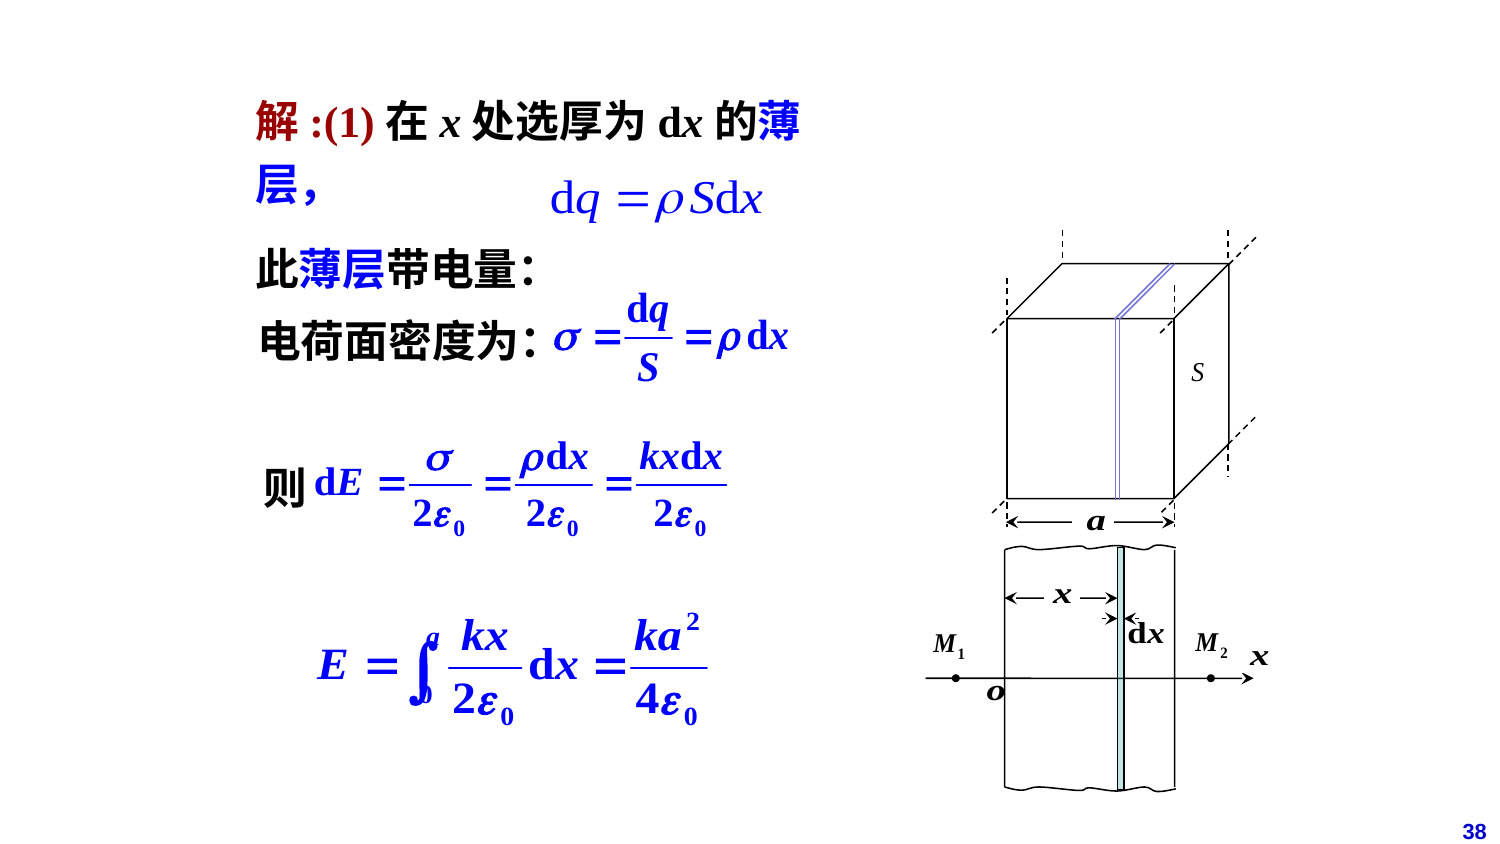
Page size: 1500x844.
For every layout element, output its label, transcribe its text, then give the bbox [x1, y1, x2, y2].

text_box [925, 230, 1278, 793]
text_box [248, 428, 735, 546]
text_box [307, 600, 717, 736]
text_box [240, 75, 847, 245]
slide_number 38 [1151, 805, 1500, 844]
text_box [242, 278, 798, 392]
